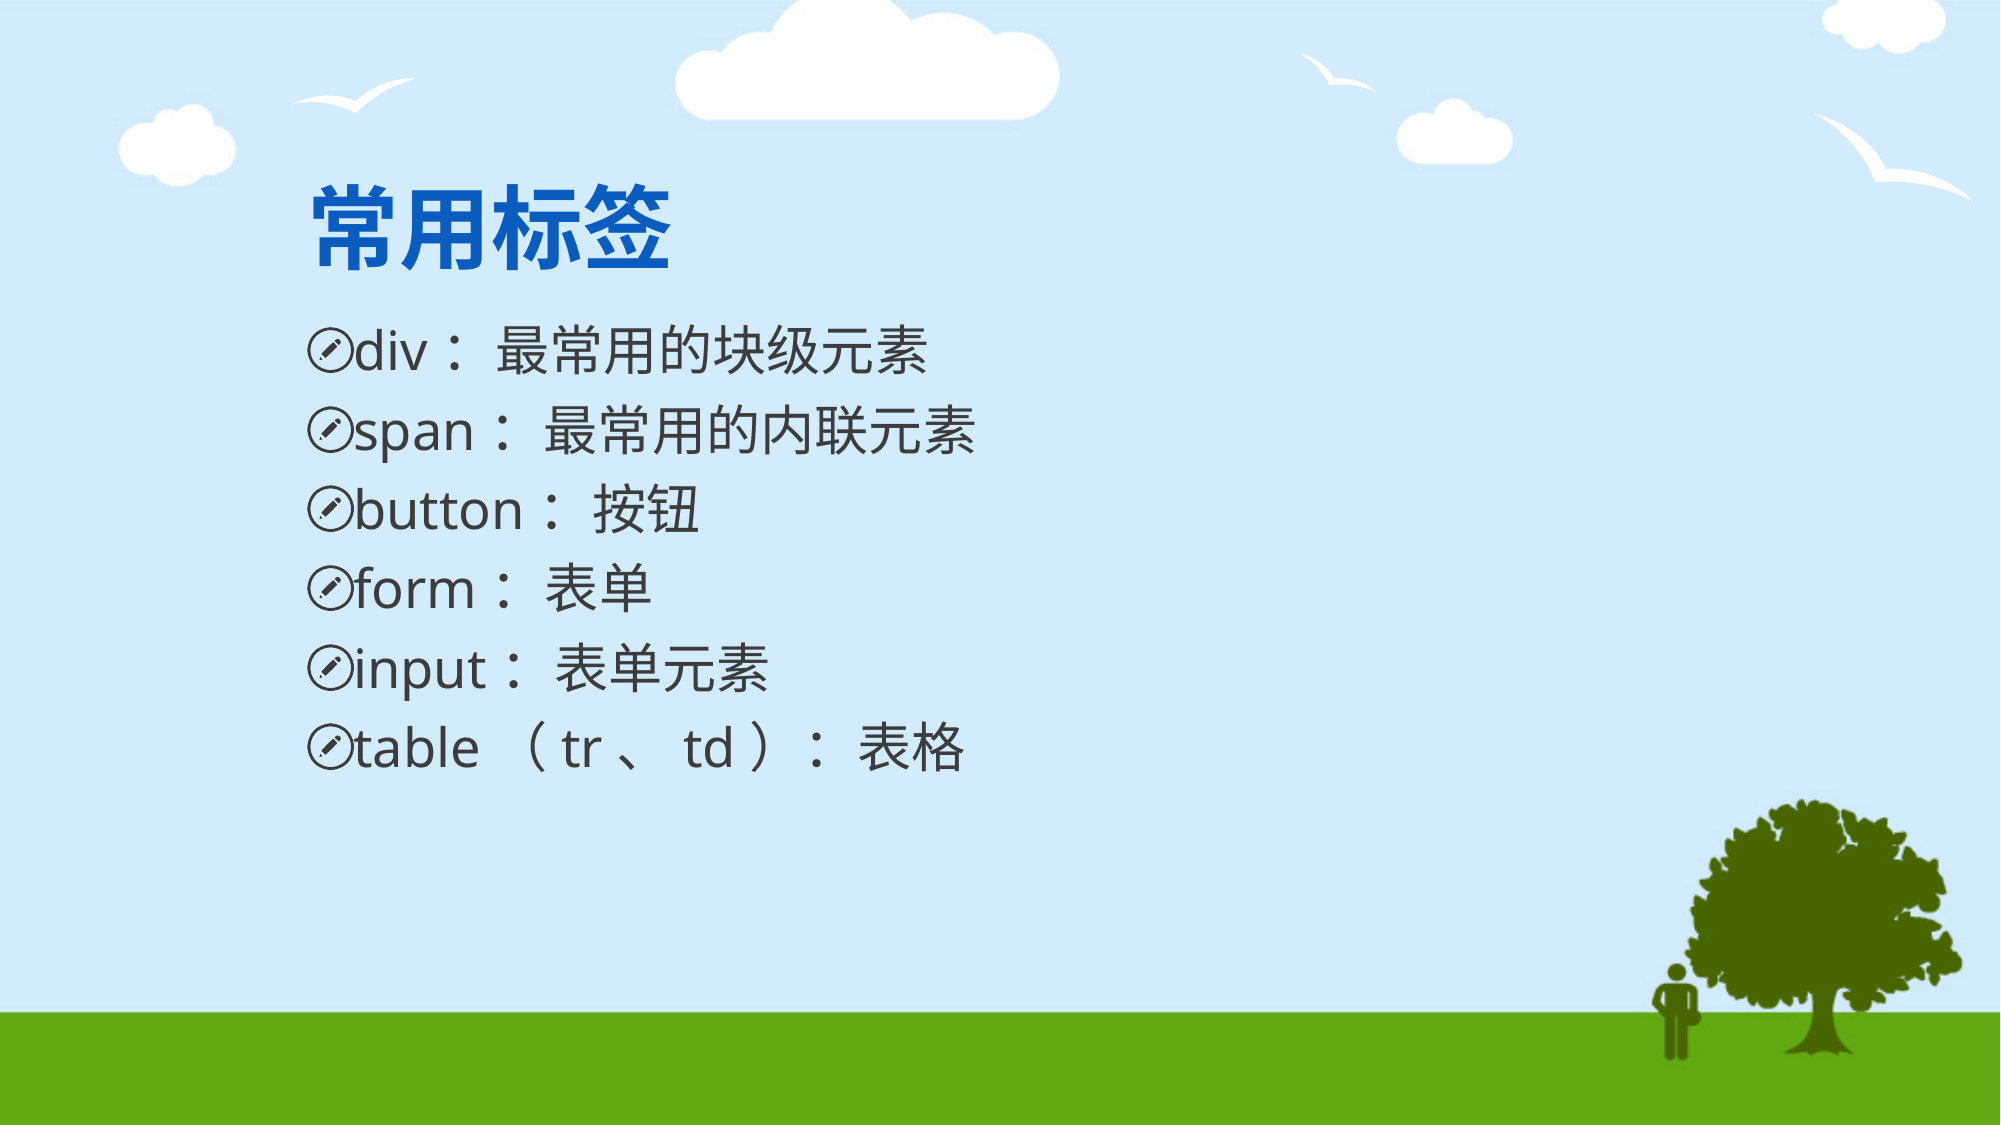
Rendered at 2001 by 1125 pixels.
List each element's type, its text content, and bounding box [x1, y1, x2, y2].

picture [0, 0, 2001, 1125]
list div：最常用的块级元素 span：最常用的内联元素 button：按钮 form：表单 input：表单元素 table（tr、td）：表格 [292, 316, 1709, 1029]
title 常用标签 [292, 168, 1705, 298]
